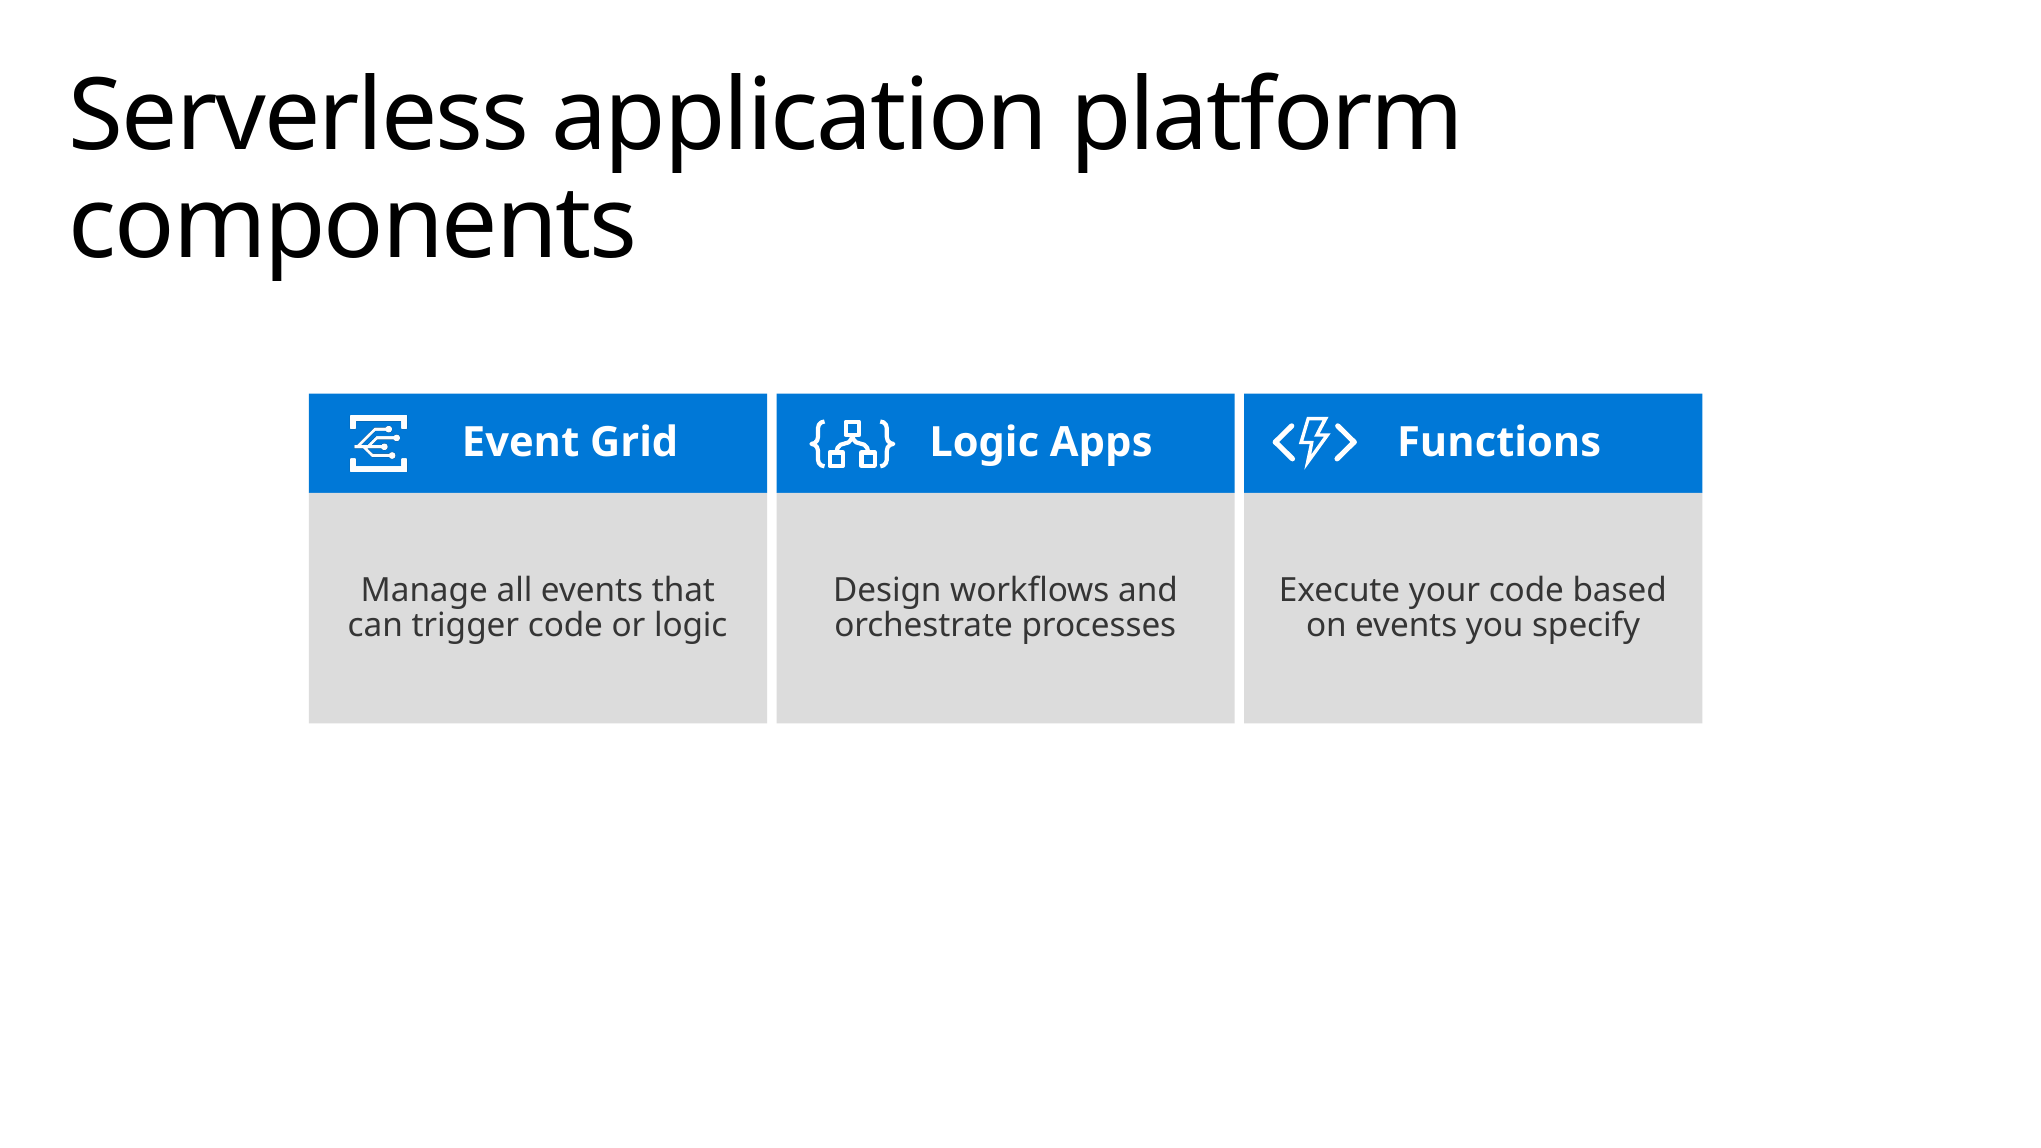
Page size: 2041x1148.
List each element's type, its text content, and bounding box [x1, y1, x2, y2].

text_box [308, 393, 768, 724]
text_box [1243, 393, 1703, 724]
title Serverless application platform components [45, 48, 1996, 199]
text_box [776, 393, 1235, 724]
